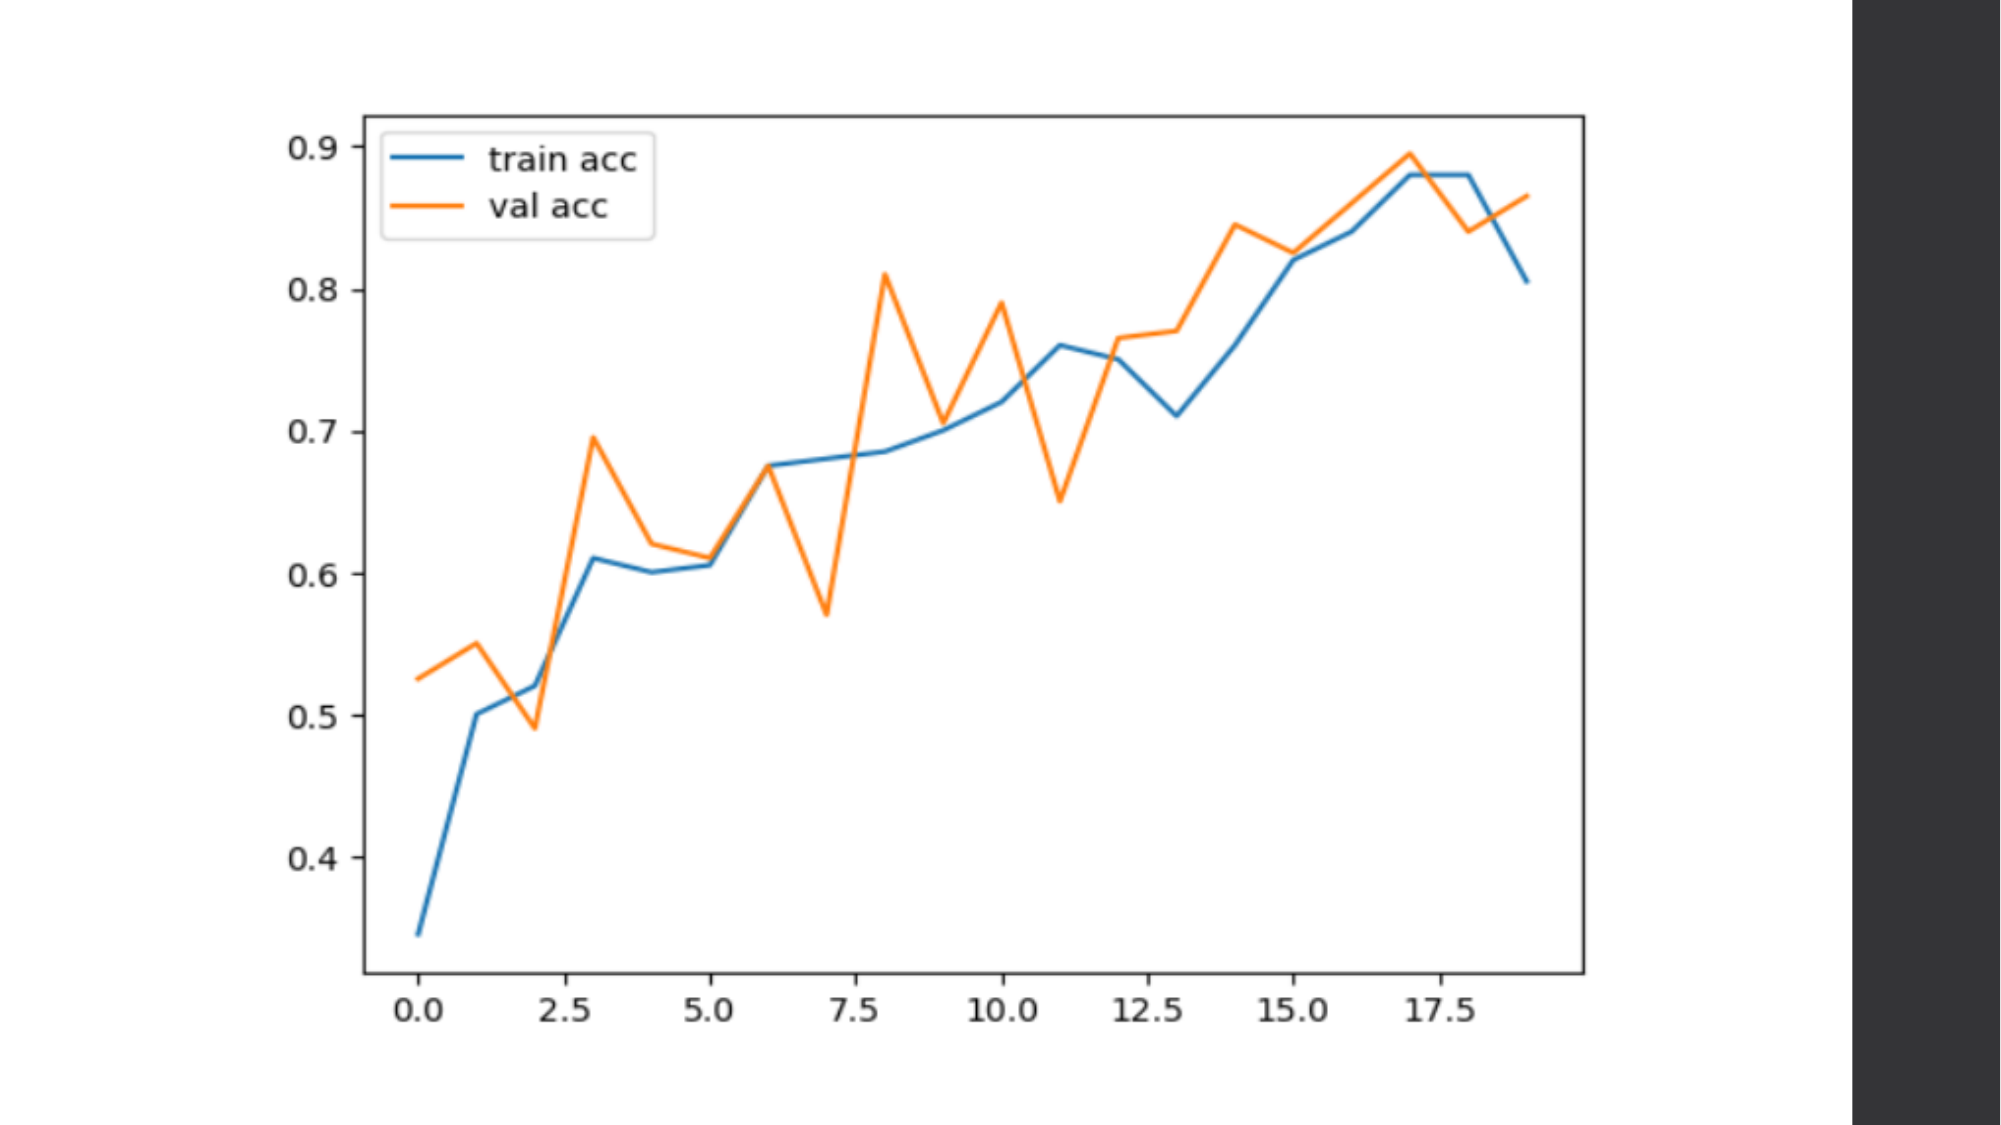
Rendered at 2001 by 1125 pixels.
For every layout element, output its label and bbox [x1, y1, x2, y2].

list [168, 59, 1726, 1066]
